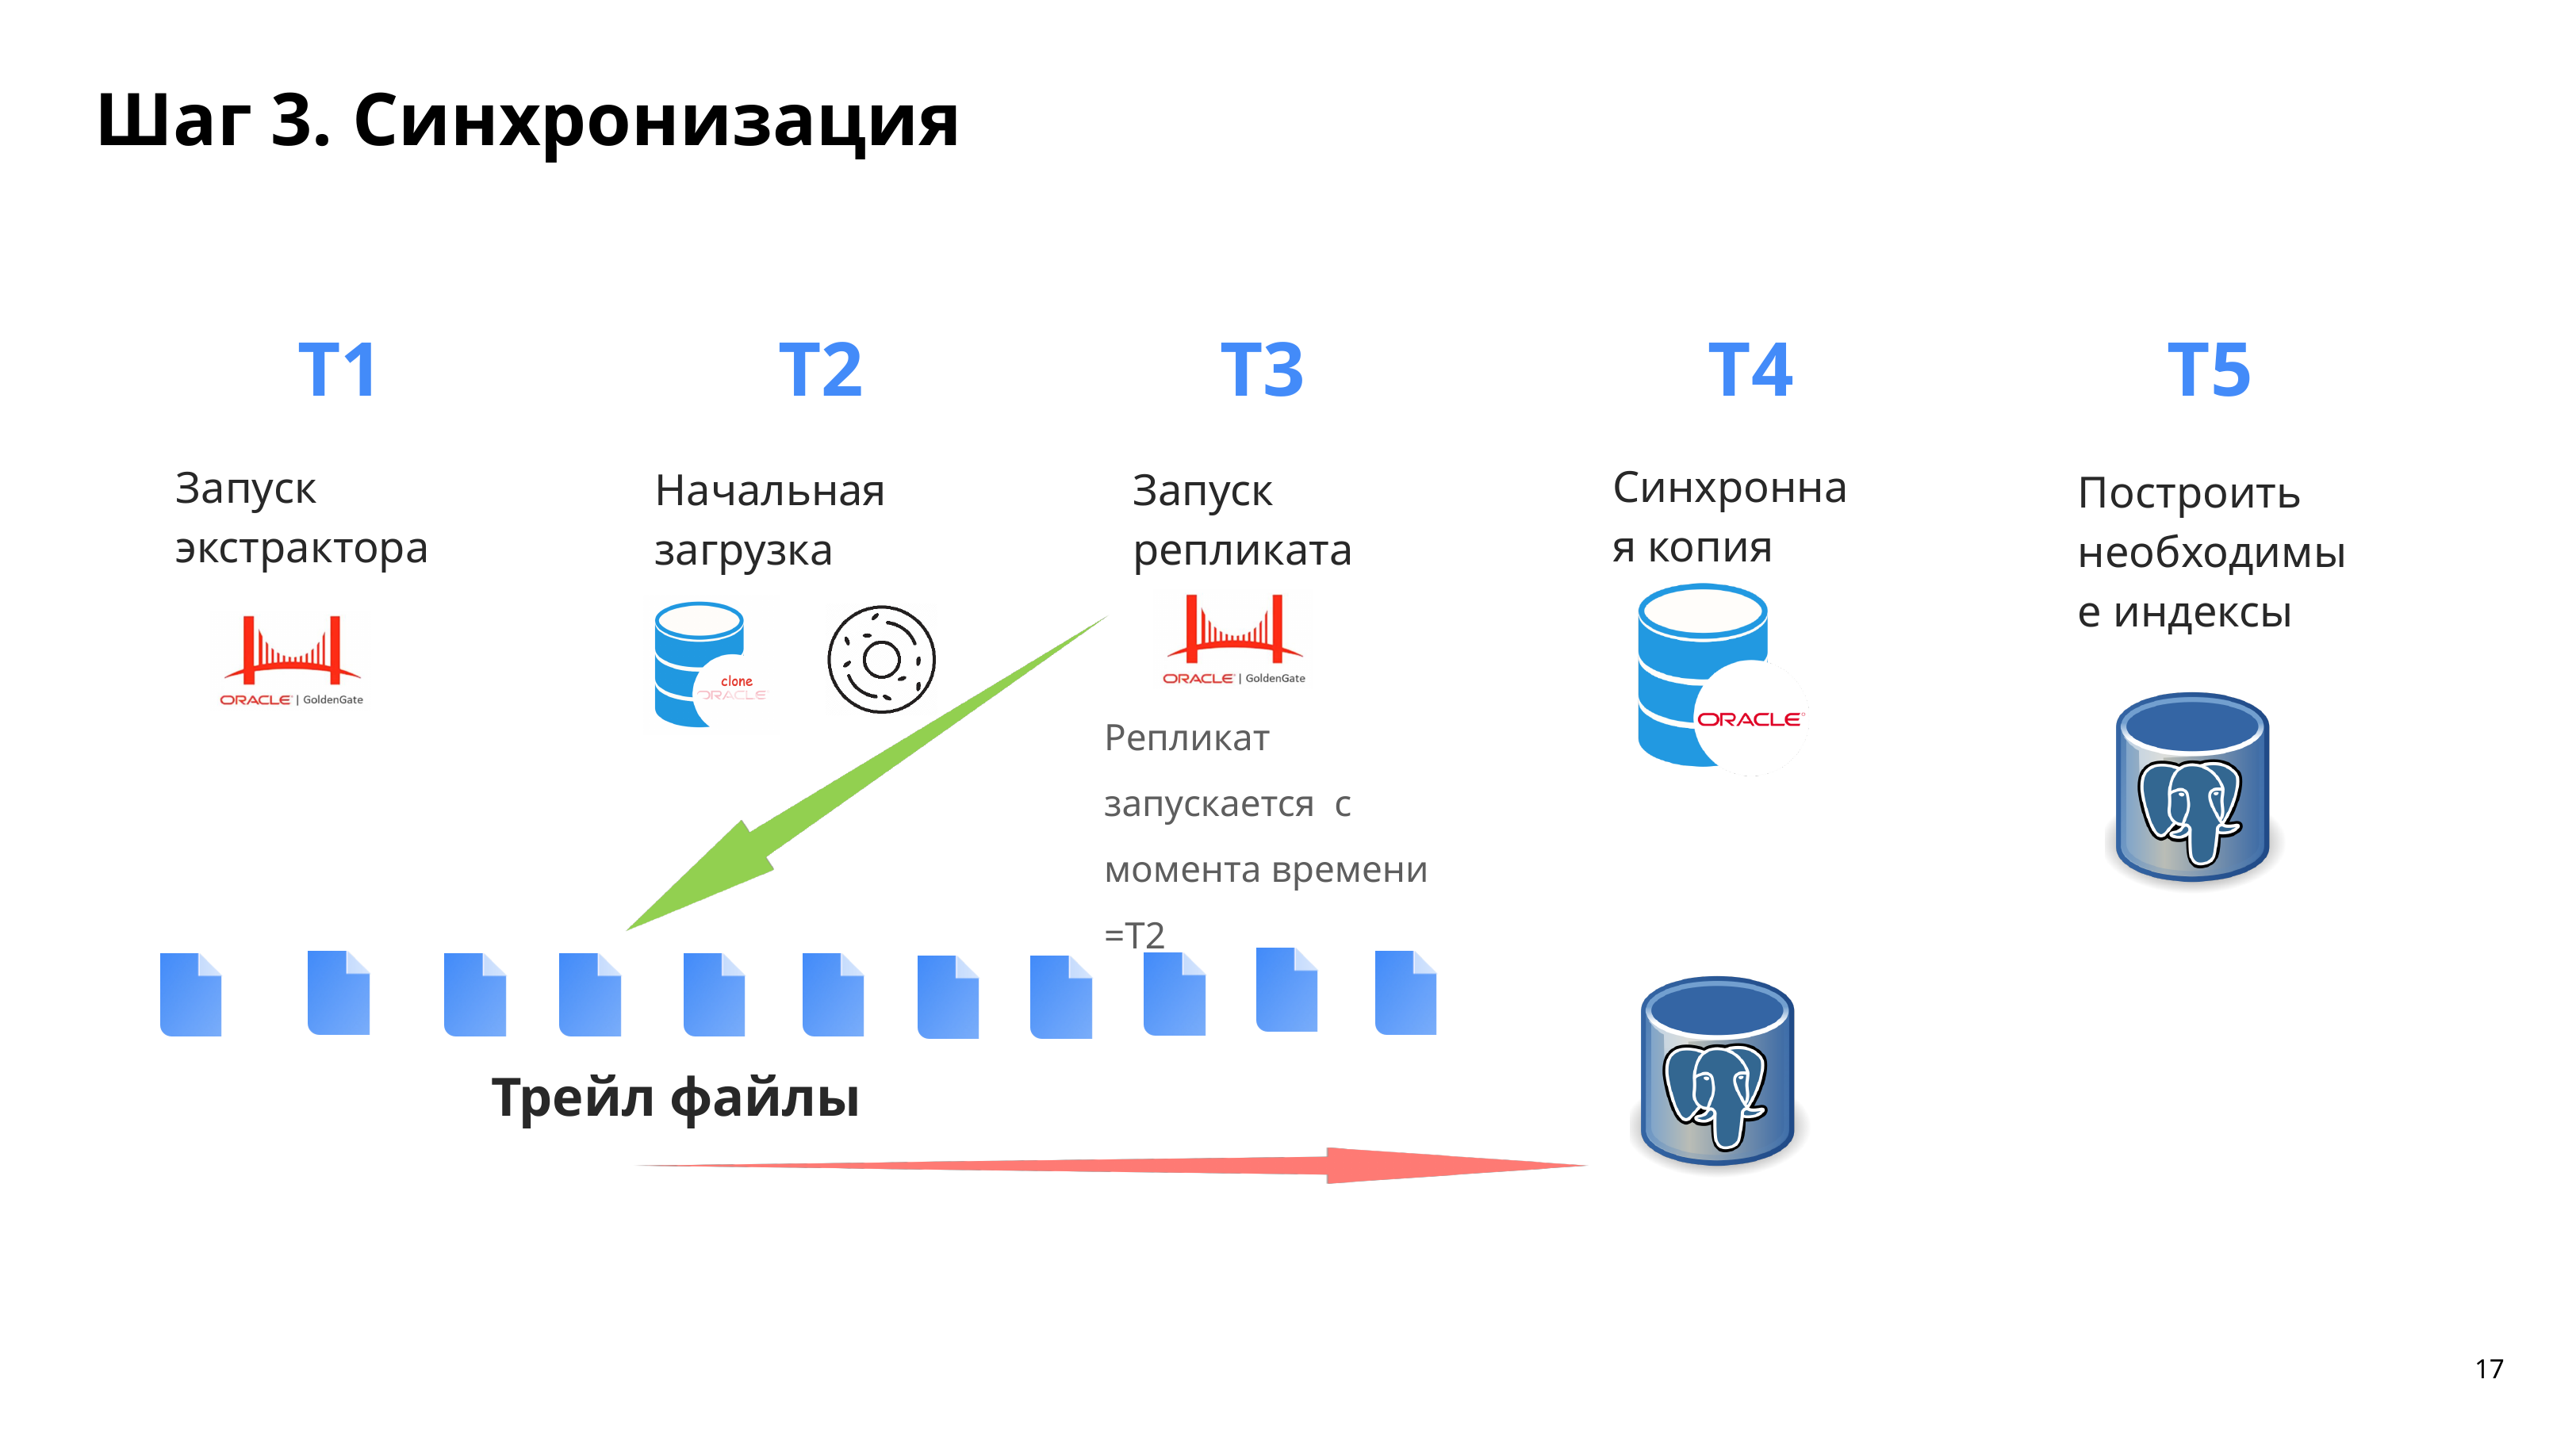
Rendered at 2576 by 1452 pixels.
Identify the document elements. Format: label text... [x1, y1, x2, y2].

picture [1375, 951, 1438, 1035]
text_box T2 [751, 309, 889, 412]
picture [1144, 952, 1207, 1036]
text_box Трейл файлы [491, 1017, 941, 1128]
text_box T1 [279, 309, 400, 412]
text_box Запуск экстрактора [174, 450, 519, 572]
text_box T5 [2141, 309, 2278, 412]
text_box Начальная загрузка [653, 450, 979, 574]
picture [1614, 572, 1828, 786]
text_box Репликат запускается с момента времени =T2 [1102, 692, 1466, 956]
text_box Шаг 3. Синхронизация [93, 73, 2141, 161]
slide_number 17 [2377, 1342, 2517, 1398]
picture [210, 611, 371, 711]
picture [2104, 660, 2287, 918]
picture [1256, 948, 1320, 1032]
text_box T3 [1194, 309, 1331, 412]
picture [444, 953, 508, 1037]
picture [590, 944, 1812, 1201]
picture [552, 552, 1313, 1037]
picture [308, 951, 371, 1035]
text_box Запуск репликата [1131, 450, 1457, 574]
text_box Синхронная копия [1611, 447, 1937, 571]
text_box Построить необходимые индексы [2076, 453, 2423, 636]
text_box T4 [1681, 309, 1819, 412]
picture [1030, 955, 1094, 1040]
picture [917, 955, 980, 1040]
picture [802, 953, 865, 1037]
picture [159, 953, 223, 1037]
